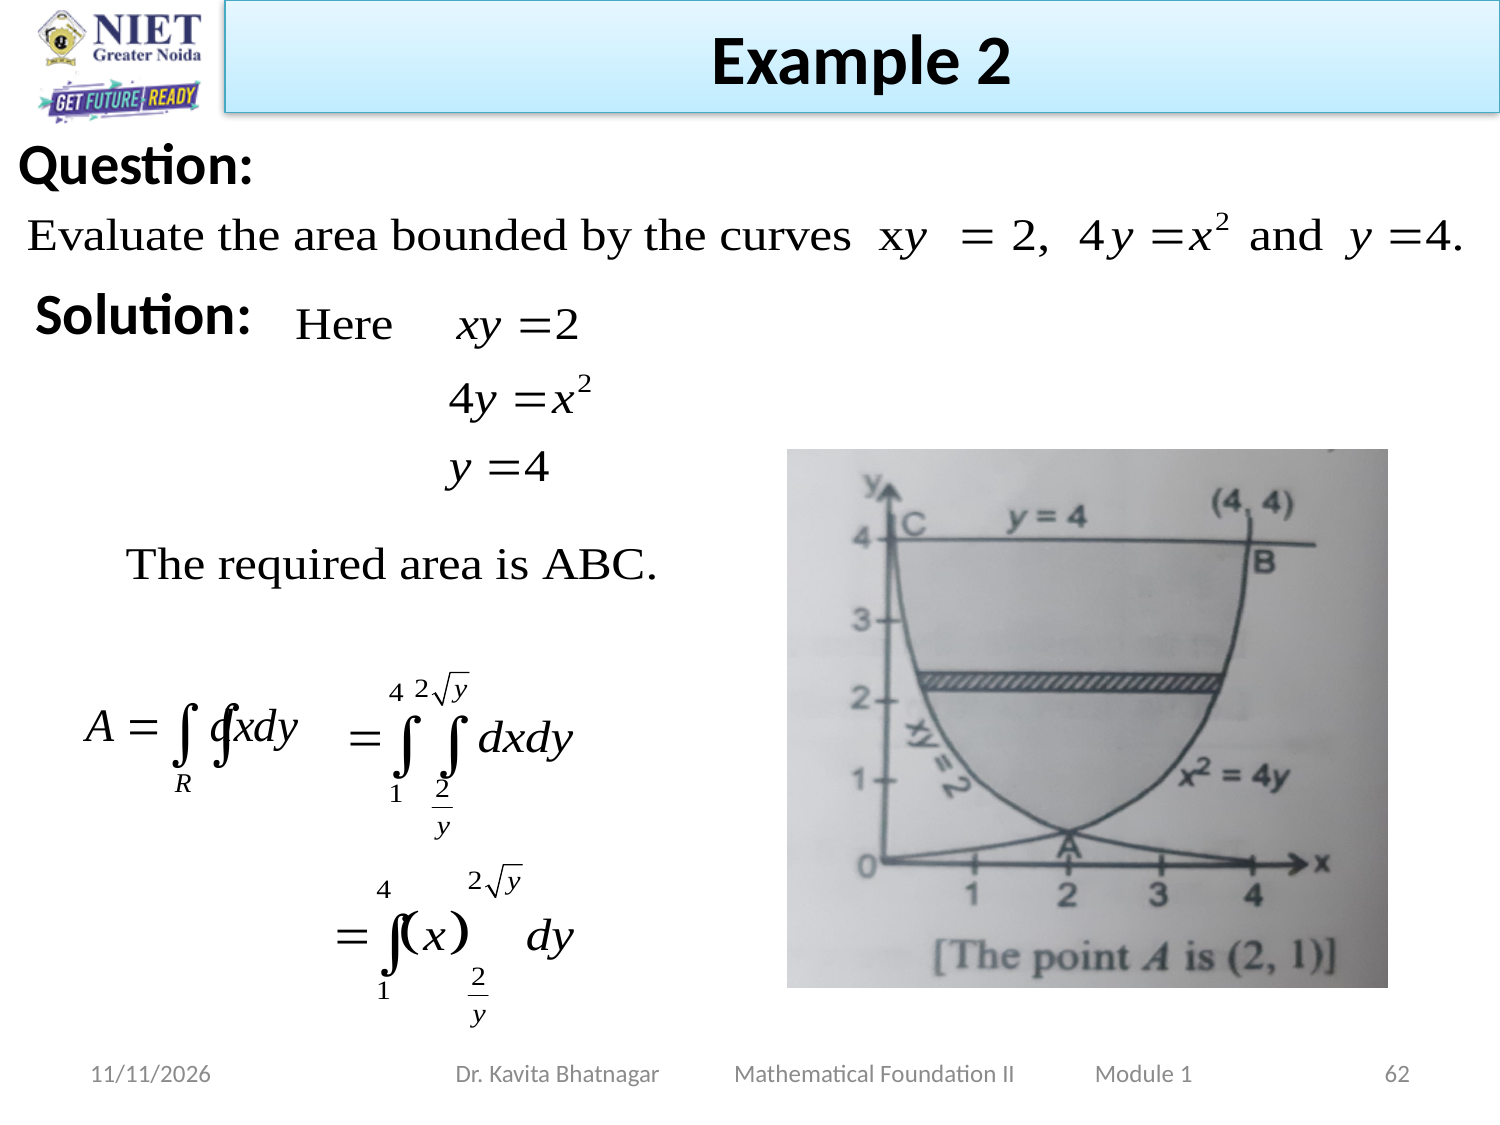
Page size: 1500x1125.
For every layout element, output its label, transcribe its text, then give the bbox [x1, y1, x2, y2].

text_box Solution: [20, 279, 268, 354]
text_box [324, 856, 585, 1038]
text_box Example 2 [238, 0, 1500, 113]
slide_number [75, 1042, 412, 1103]
picture [0, 0, 238, 135]
footer Dr. Kavita Bhatnagar Mathematical Foundation II Module 1 [412, 1042, 1238, 1103]
text_box Question: [4, 120, 270, 204]
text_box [18, 201, 1472, 270]
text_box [74, 687, 310, 801]
picture [787, 449, 1388, 988]
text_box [337, 662, 584, 852]
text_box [287, 299, 632, 500]
slide_number 62 [1238, 1042, 1425, 1103]
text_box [118, 537, 667, 599]
